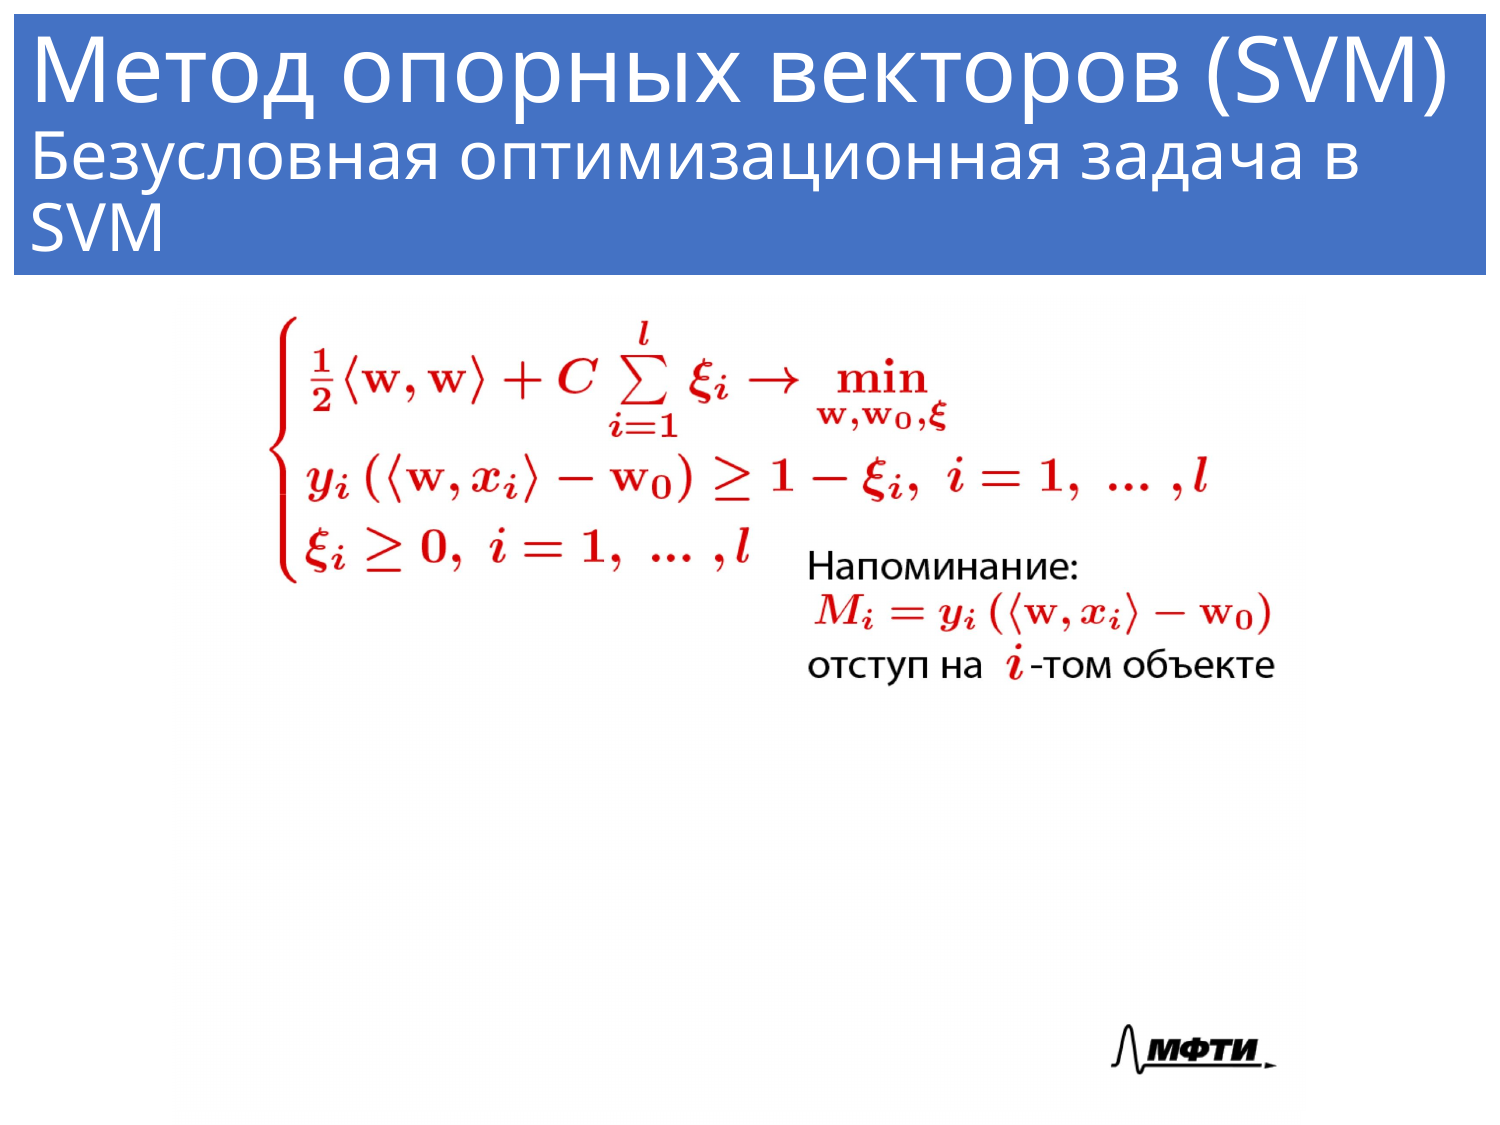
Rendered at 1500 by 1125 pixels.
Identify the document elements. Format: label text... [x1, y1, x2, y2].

picture [172, 295, 1306, 1125]
title Метод опорных векторов (SVM) Безусловная оптимизационная задача в SVM [14, 14, 1486, 275]
